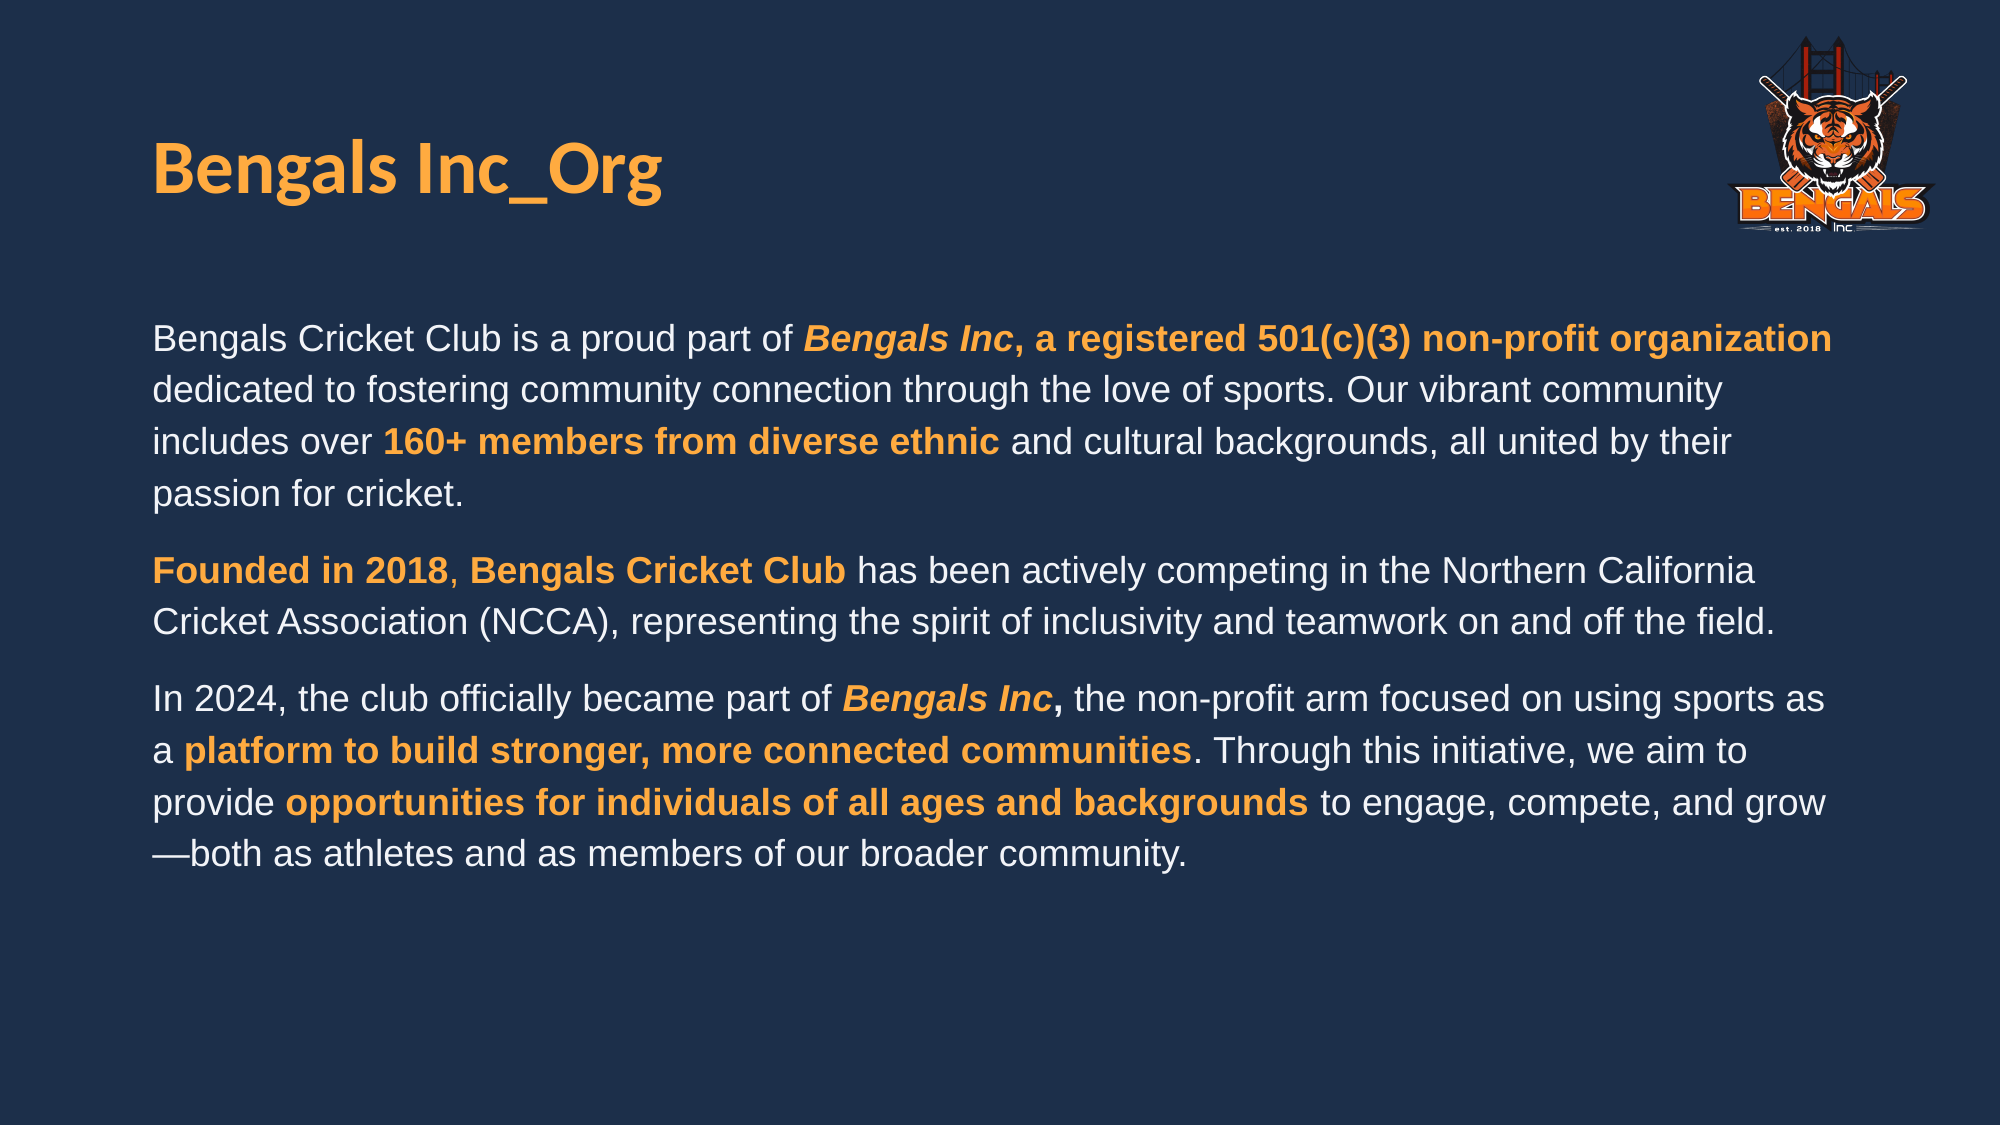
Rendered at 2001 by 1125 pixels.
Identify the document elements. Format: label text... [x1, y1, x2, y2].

picture [1669, 0, 2000, 266]
title Bengals Inc_Org [137, 59, 940, 278]
list Bengals Cricket Club is a proud part of Bengals Inc, a registered 501(c)(3) non-profit organization dedicated to fostering community connection through the love of sports. Our vibrant community includes over 160+ members from diverse ethnic and cultural backgrounds, all united by their passion for cricket. Founded in 2018, Bengals Cricket Club has been actively competing in the Northern California Cricket Association (NCCA), representing the spirit of inclusivity and teamwork on and off the field. In 2024, the club officially became part of Bengals Inc, the non-profit arm focused on using sports as a platform to build stronger, more connected communities. Through this initiative, we aim to provide opportunities for individuals of all ages and backgrounds to engage, compete, and grow—both as athletes and as members of our broader community. [137, 299, 1863, 1014]
